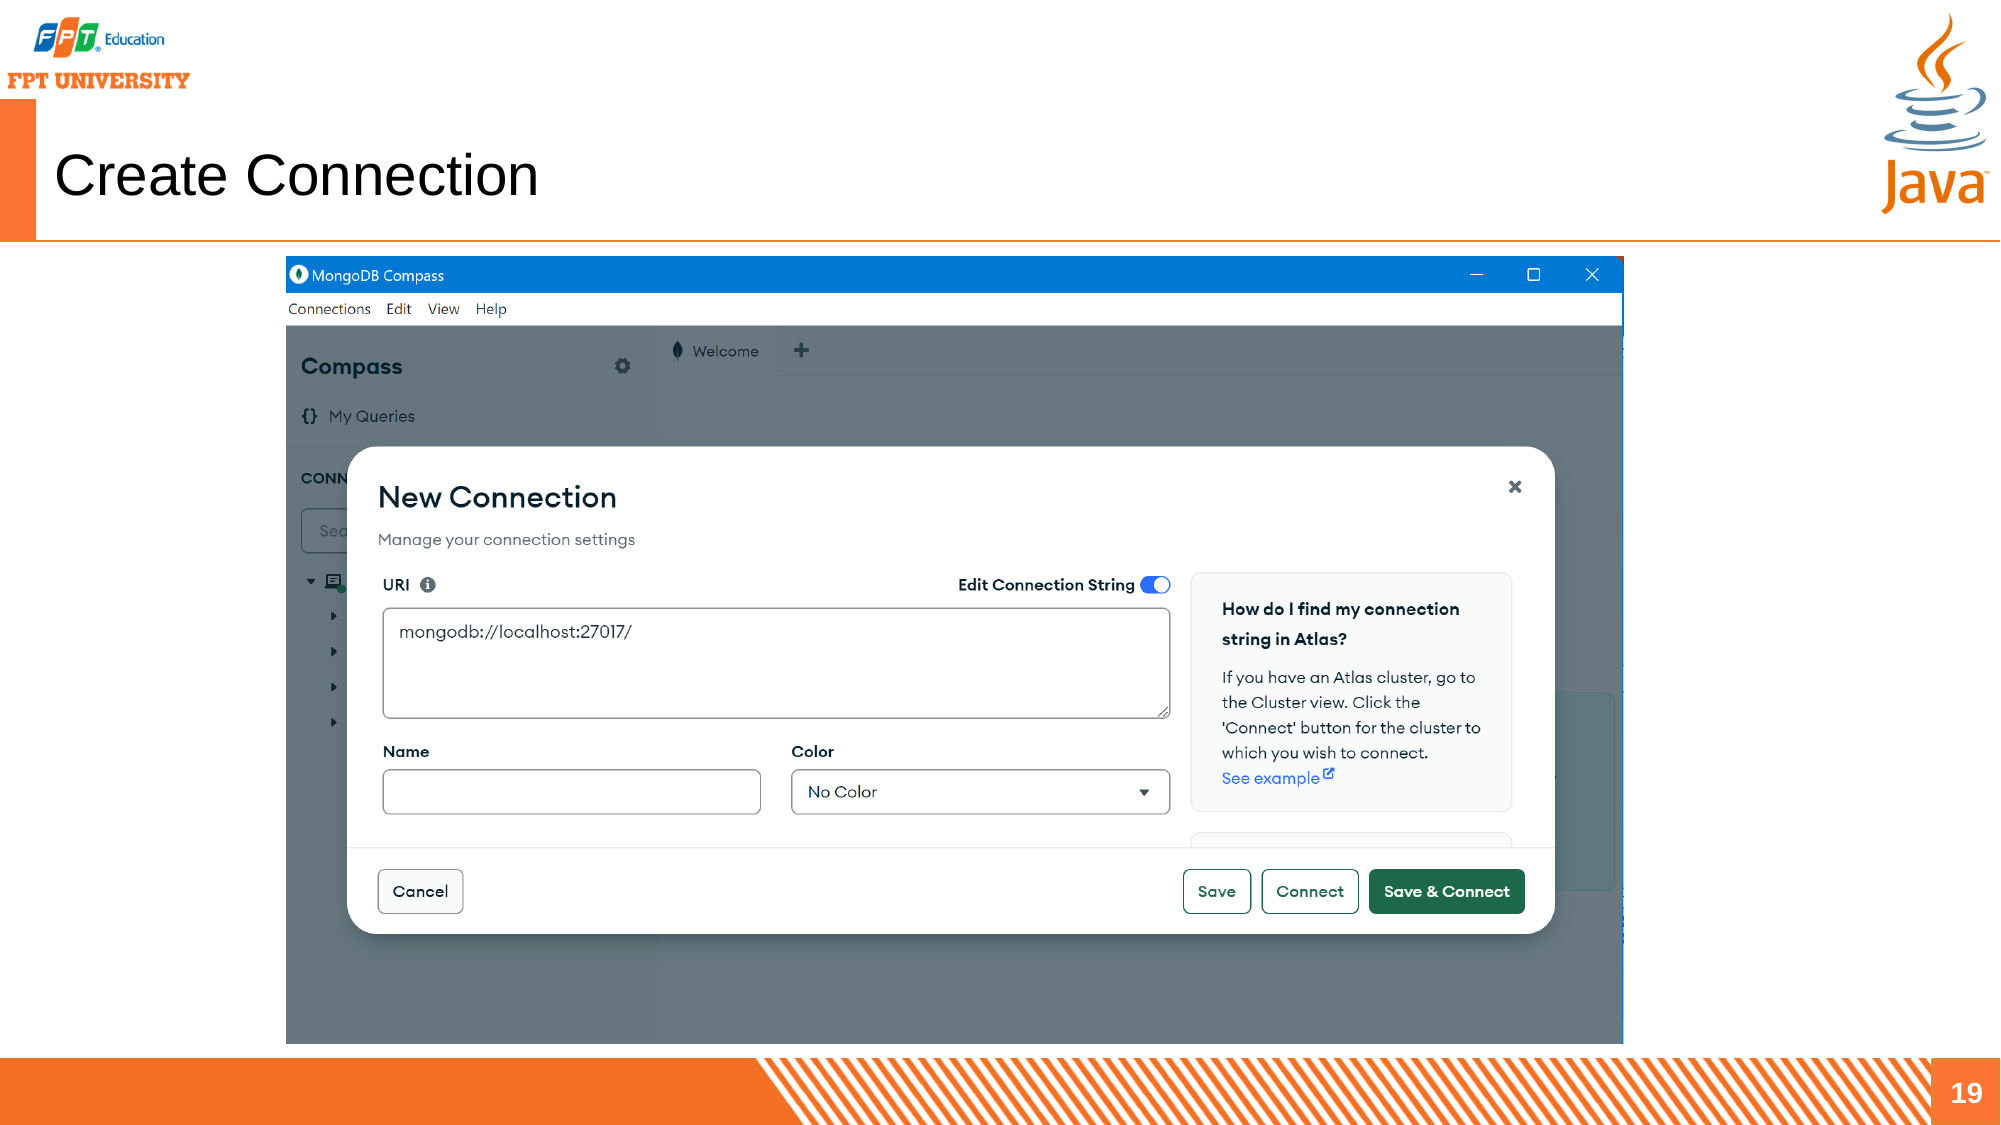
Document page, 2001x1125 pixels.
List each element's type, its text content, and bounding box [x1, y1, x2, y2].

slide_number 19 [1933, 1059, 2000, 1124]
picture [0, 2, 197, 99]
title Create Connection [39, 123, 1872, 230]
picture [1868, 4, 2000, 226]
picture [286, 256, 1624, 1044]
picture [0, 1058, 1934, 1125]
